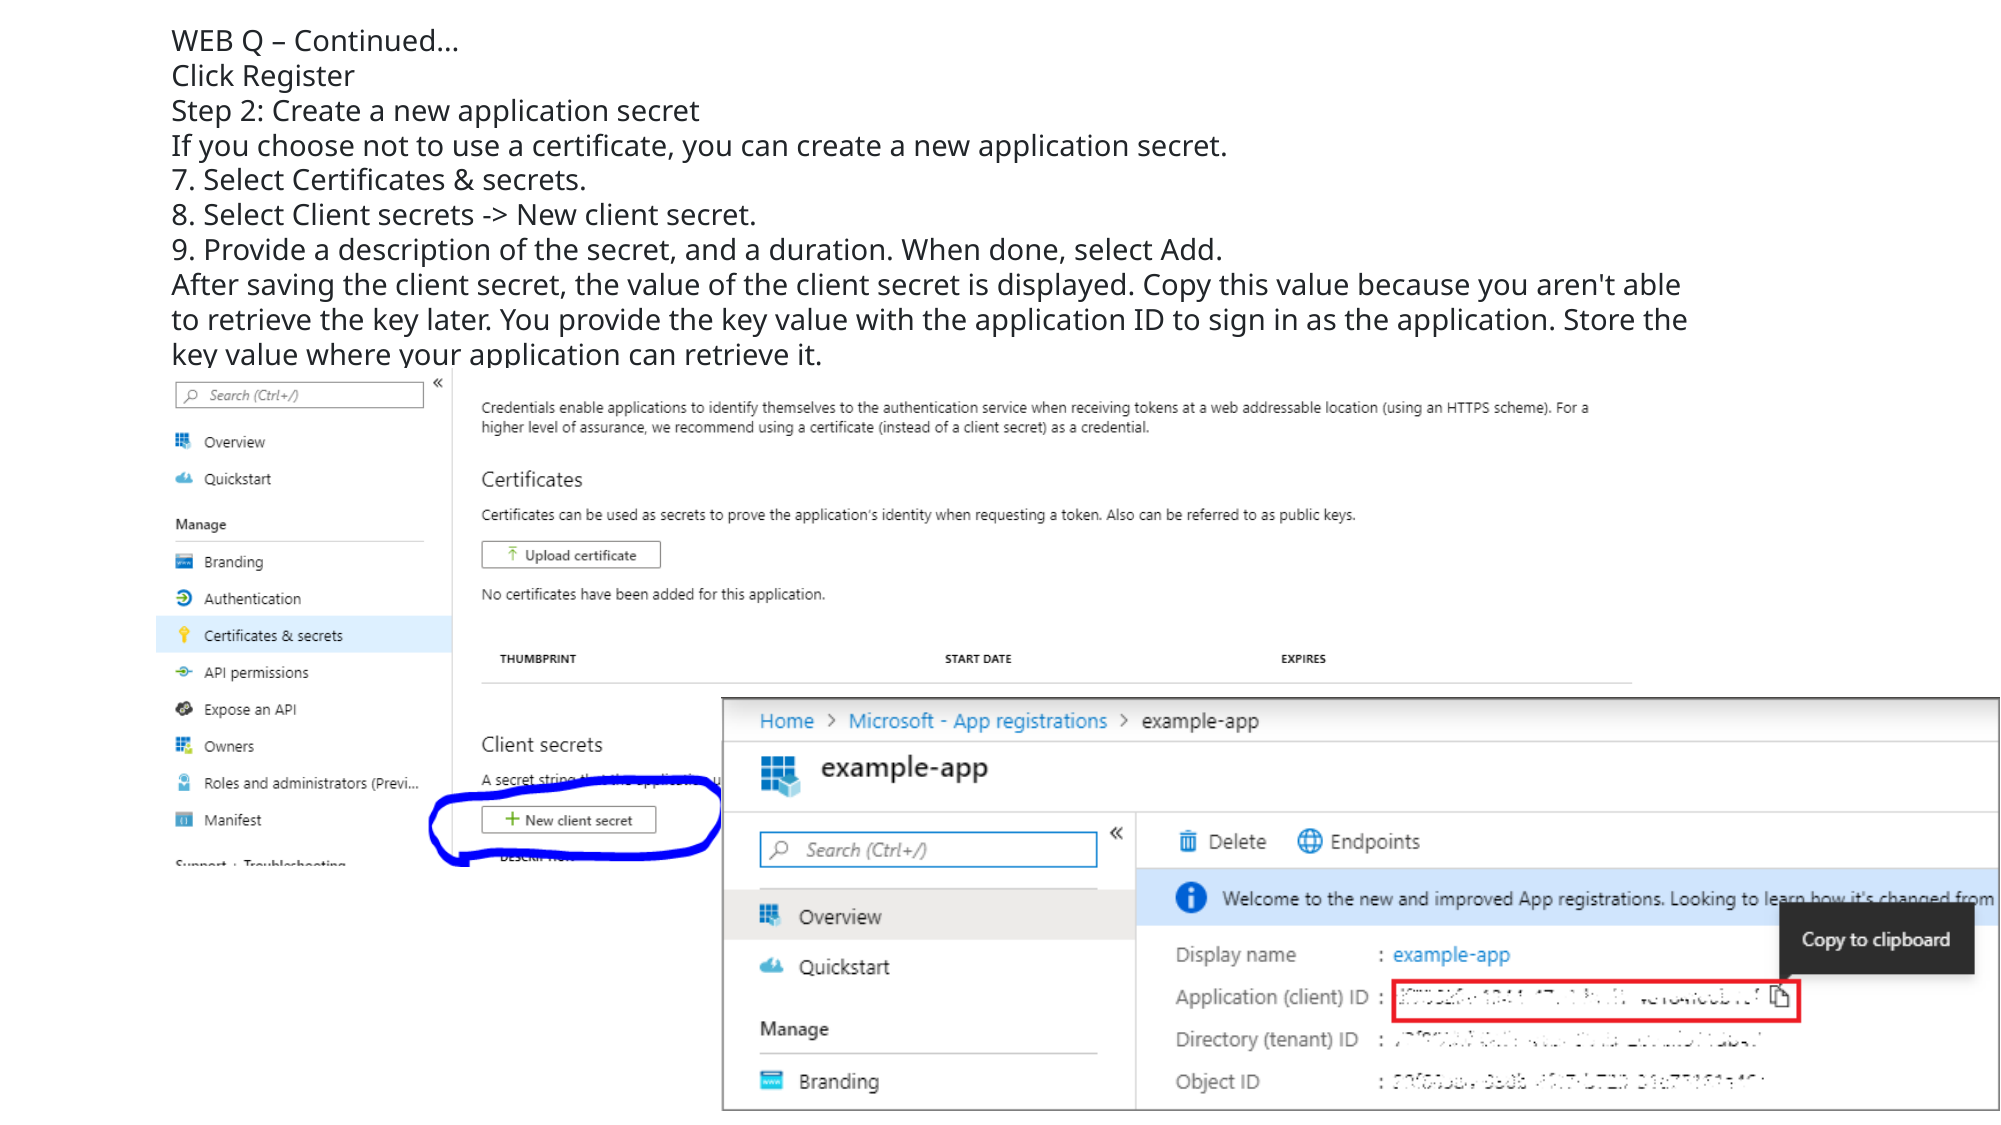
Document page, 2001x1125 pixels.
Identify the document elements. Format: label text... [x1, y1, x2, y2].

text_box WEB Q – Continued… Click Register Step 2: Create a new application secret If you choose not to use a certificate, you can create a new application secret. 7. Select Certificates & secrets. 8. Select Client secrets -> New client secret. 9. Provide a description of the secret, and a duration. When done, select Add. After saving the client secret, the value of the client secret is displayed. Copy this value because you aren't able to retrieve the key later. You provide the key value with the application ID to sign in as the application. Store the key value where your application can retrieve it. [156, 14, 1707, 368]
picture [156, 368, 2000, 1111]
